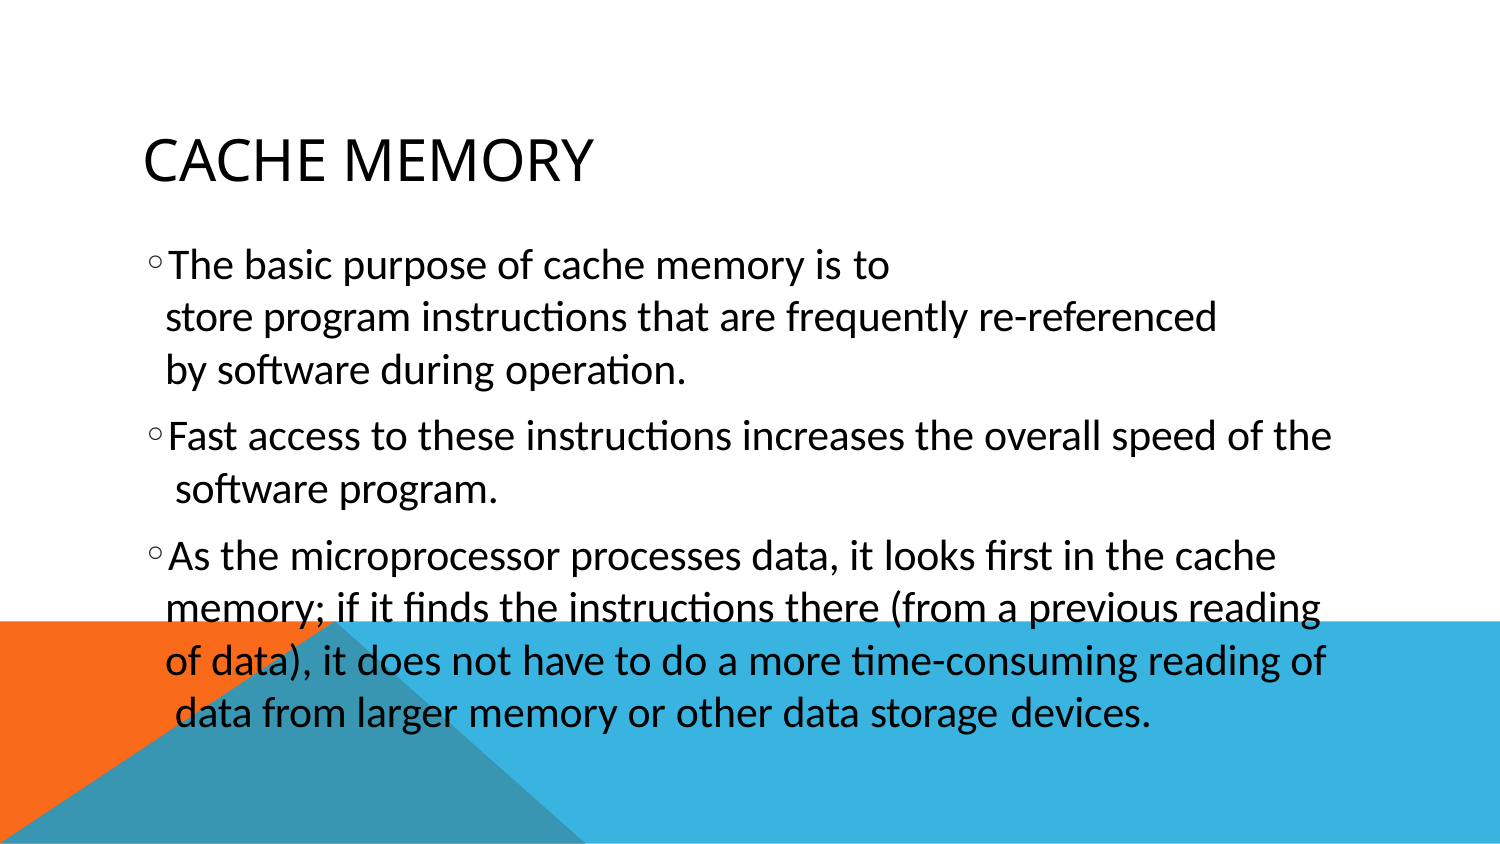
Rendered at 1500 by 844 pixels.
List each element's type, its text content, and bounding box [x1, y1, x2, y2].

text_box The basic purpose of cache memory is to store program instructions that are frequently re-referenced by software during operation. Fast access to these instructions increases the overall speed of the software program. As the microprocessor processes data, it looks first in the cache memory; if it finds the instructions there (from a previous reading of data), it does not have to do a more time-consuming reading of data from larger memory or other data storage devices. [140, 234, 1342, 737]
title Cache memory [140, 85, 681, 229]
